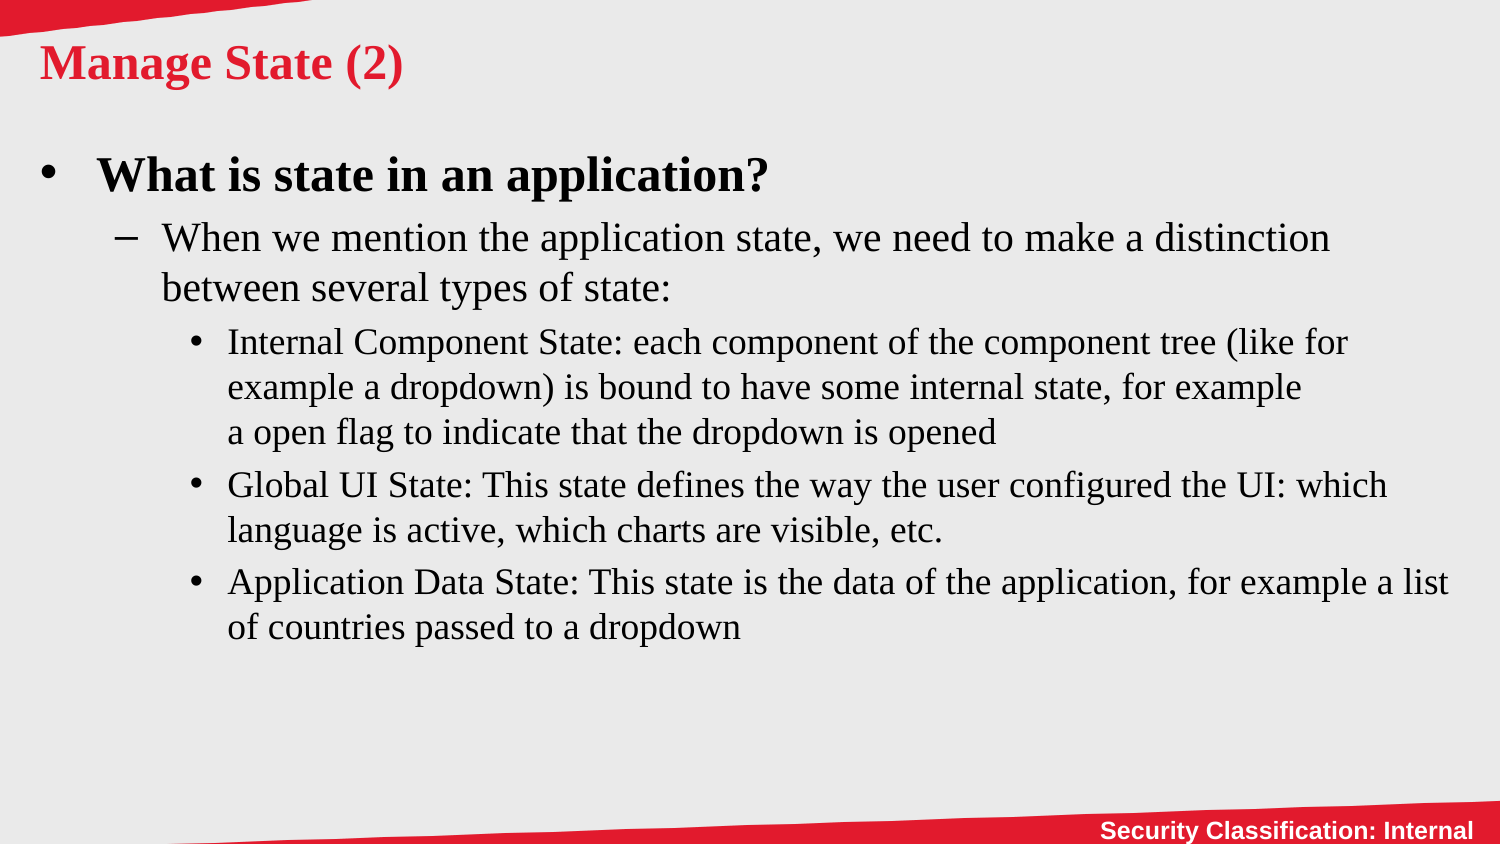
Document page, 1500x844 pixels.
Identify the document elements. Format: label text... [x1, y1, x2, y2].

picture [0, 0, 1500, 844]
title Manage State (2) [24, 21, 1488, 96]
list What is state in an application? When we mention the application state, we need to make a distinction between several types of state: Internal Component State: each component of the component tree (like for example a dropdown) is bound to have some internal state, for example a open flag to indicate that the dropdown is opened Global UI State: This state defines the way the user configured the UI: which language is active, which charts are visible, etc. Application Data State: This state is the data of the application, for example a list of countries passed to a dropdown [24, 134, 1488, 822]
